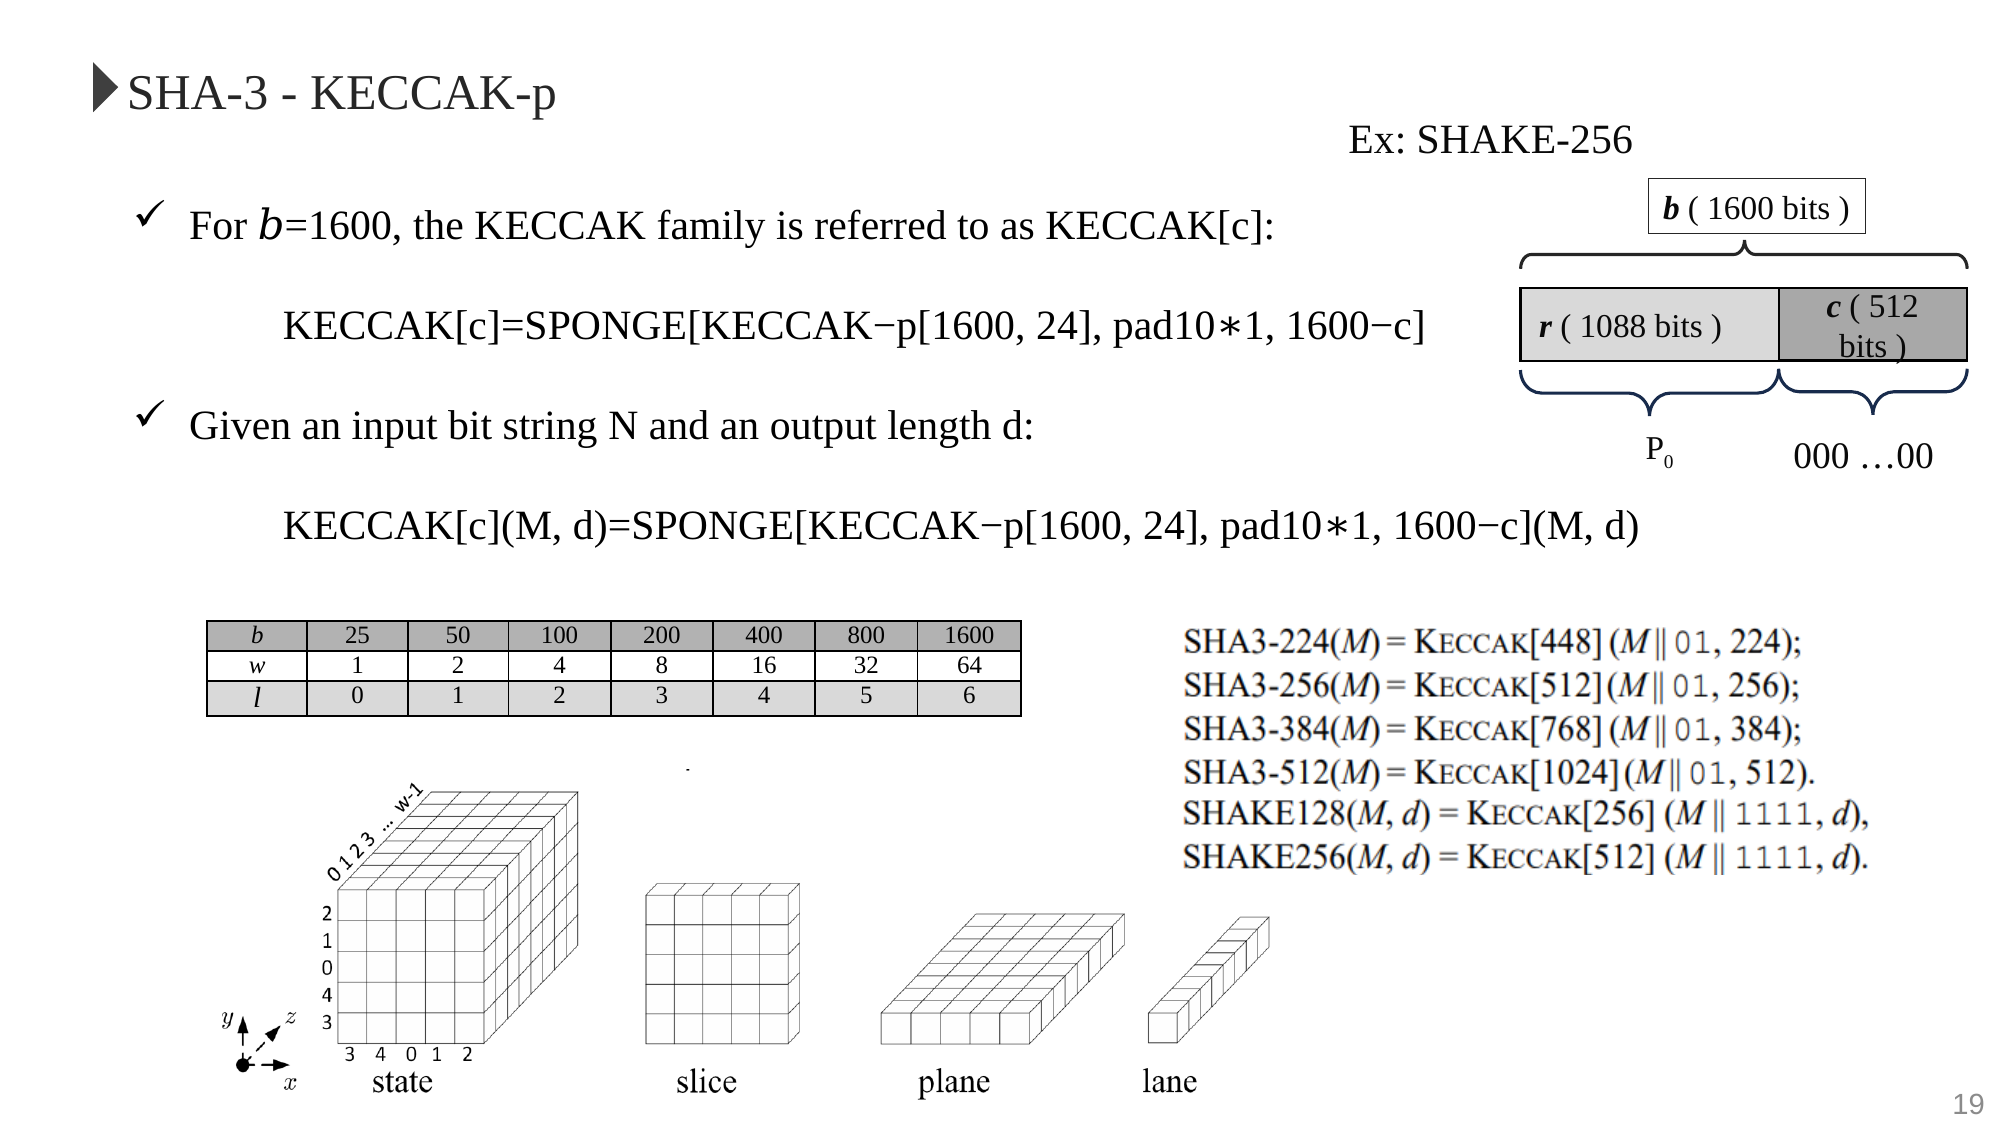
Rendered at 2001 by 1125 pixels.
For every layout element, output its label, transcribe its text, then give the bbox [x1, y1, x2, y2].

table_cell 32 [816, 652, 917, 680]
table_cell 4 [509, 652, 610, 680]
table_cell 0 [308, 682, 407, 715]
table_header 800 [816, 622, 917, 650]
table_header 25 [308, 622, 407, 650]
table_cell l [208, 682, 306, 715]
table_cell 4 [714, 682, 814, 715]
table_cell 1 [409, 682, 508, 715]
table_cell 8 [612, 652, 712, 680]
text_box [207, 769, 1314, 1103]
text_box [1520, 179, 1968, 484]
table_header 200 [612, 622, 712, 650]
table_header 50 [409, 622, 508, 650]
table_header b [208, 622, 306, 650]
text_box Ex: SHAKE-256 [1333, 104, 1649, 170]
table_cell 2 [409, 652, 508, 680]
table_cell 16 [714, 652, 814, 680]
table_cell 2 [509, 682, 610, 715]
table_header 1600 [918, 622, 1020, 650]
table_header 100 [509, 622, 610, 650]
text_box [93, 52, 575, 129]
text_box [1172, 611, 1882, 875]
table_cell 1 [308, 652, 407, 680]
table_header 400 [714, 622, 814, 650]
table_cell w [208, 652, 306, 680]
table_cell 5 [816, 682, 917, 715]
text_box For 𝑏=1600, the KECCAK family is referred to as KECCAK[c]: KECCAK[c]=SPONGE[KECCAK−p[1600, 24], pad10∗1, 1600−c] Given an input bit string N and an output length d: KECCAK[c](M, d)=SPONGE[KECCAK−p[1600, 24], pad10∗1, 1600−c](M, d) [118, 190, 1703, 556]
table_cell 64 [918, 652, 1020, 680]
table_cell 3 [612, 682, 712, 715]
table_cell 6 [918, 682, 1020, 715]
slide_number 19 [1550, 1072, 2000, 1125]
